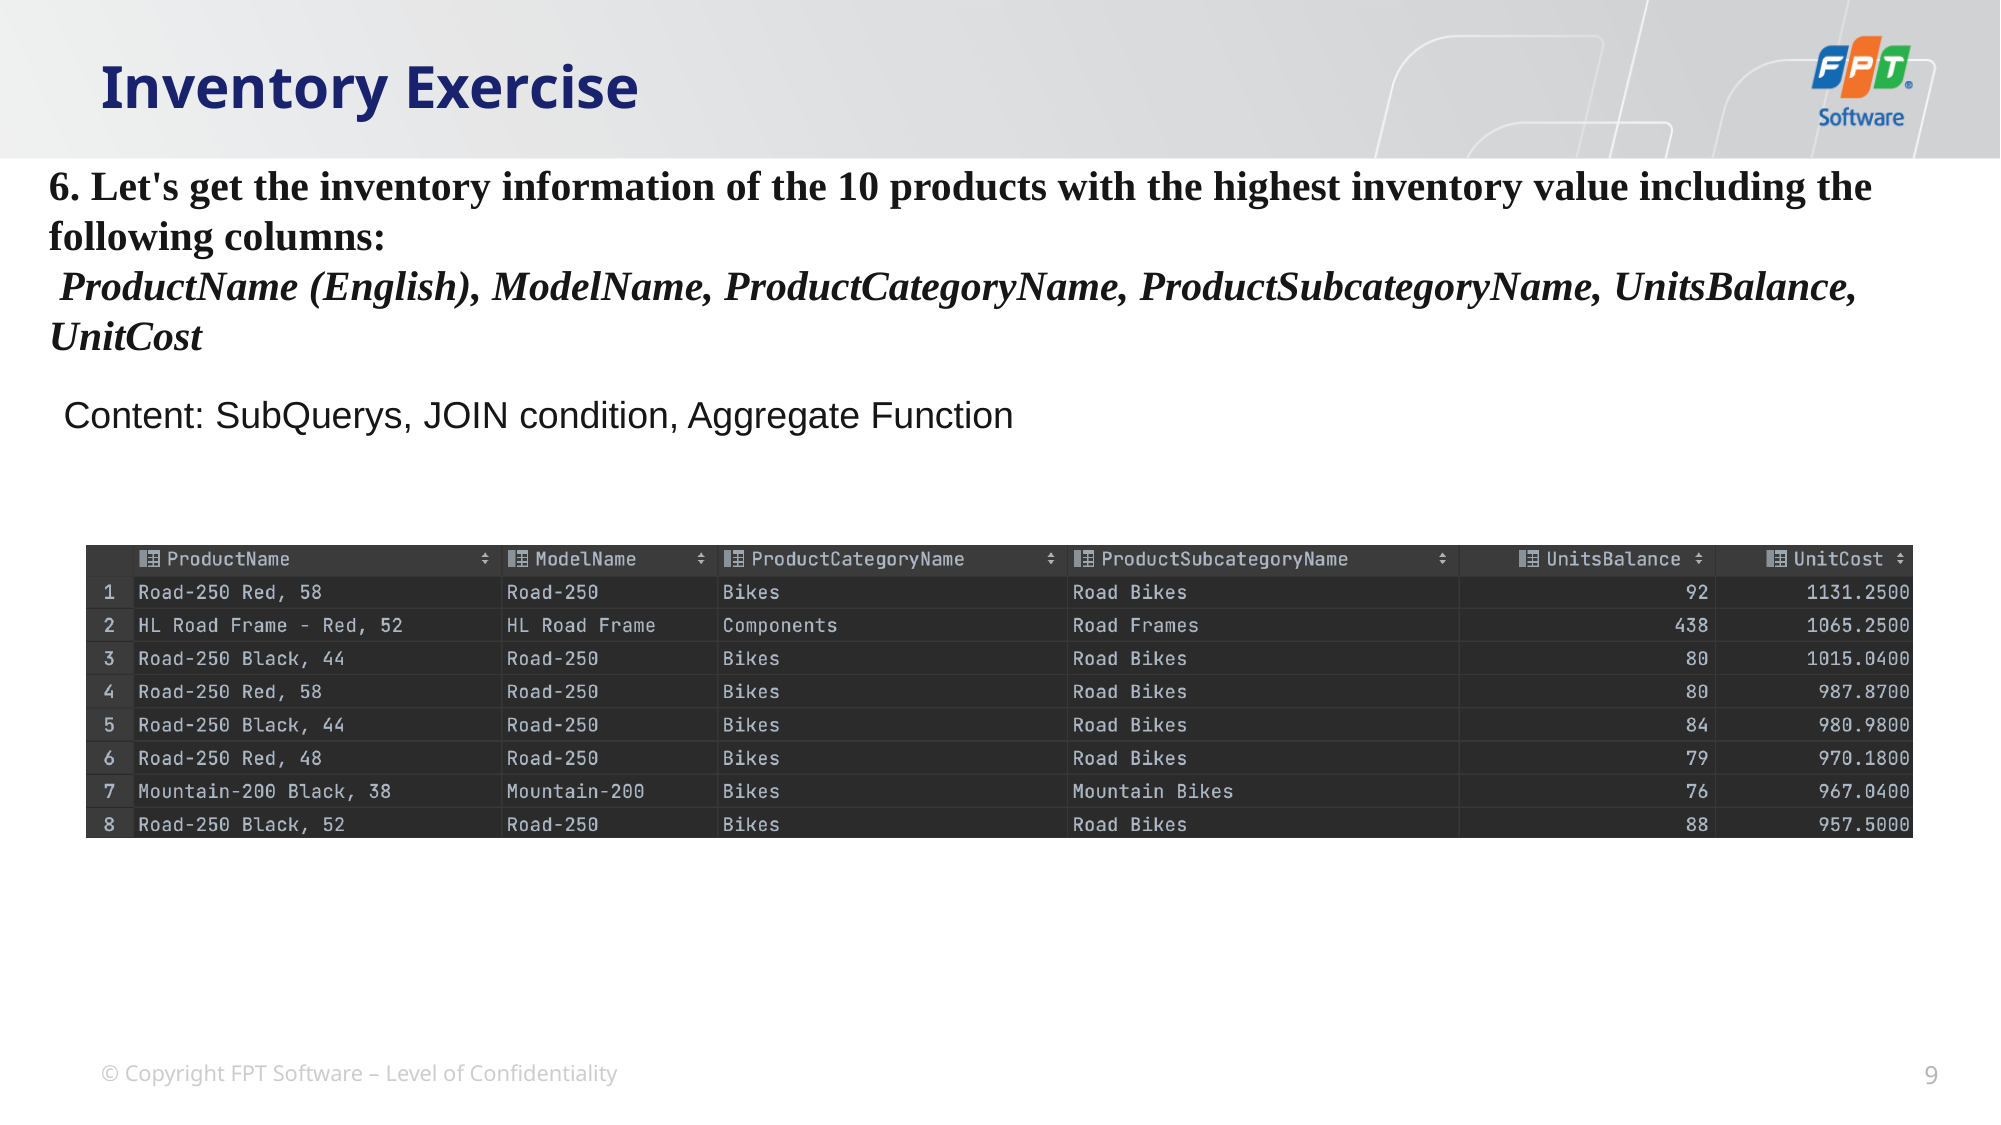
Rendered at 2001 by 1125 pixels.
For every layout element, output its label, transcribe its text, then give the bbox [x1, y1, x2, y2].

picture [86, 545, 1913, 839]
title Inventory Exercise [86, 31, 1812, 148]
text_box 6. Let's get the inventory information of the 10 products with the highest inventory value including the following columns: ProductName (English), ModelName, ProductCategoryName, ProductSubcategoryName, UnitsBalance, UnitCost [48, 159, 1952, 360]
picture [0, 0, 2000, 159]
slide_number 9 [1855, 1052, 1954, 1094]
text_box Content: SubQuerys, JOIN condition, Aggregate Function [48, 383, 1246, 444]
